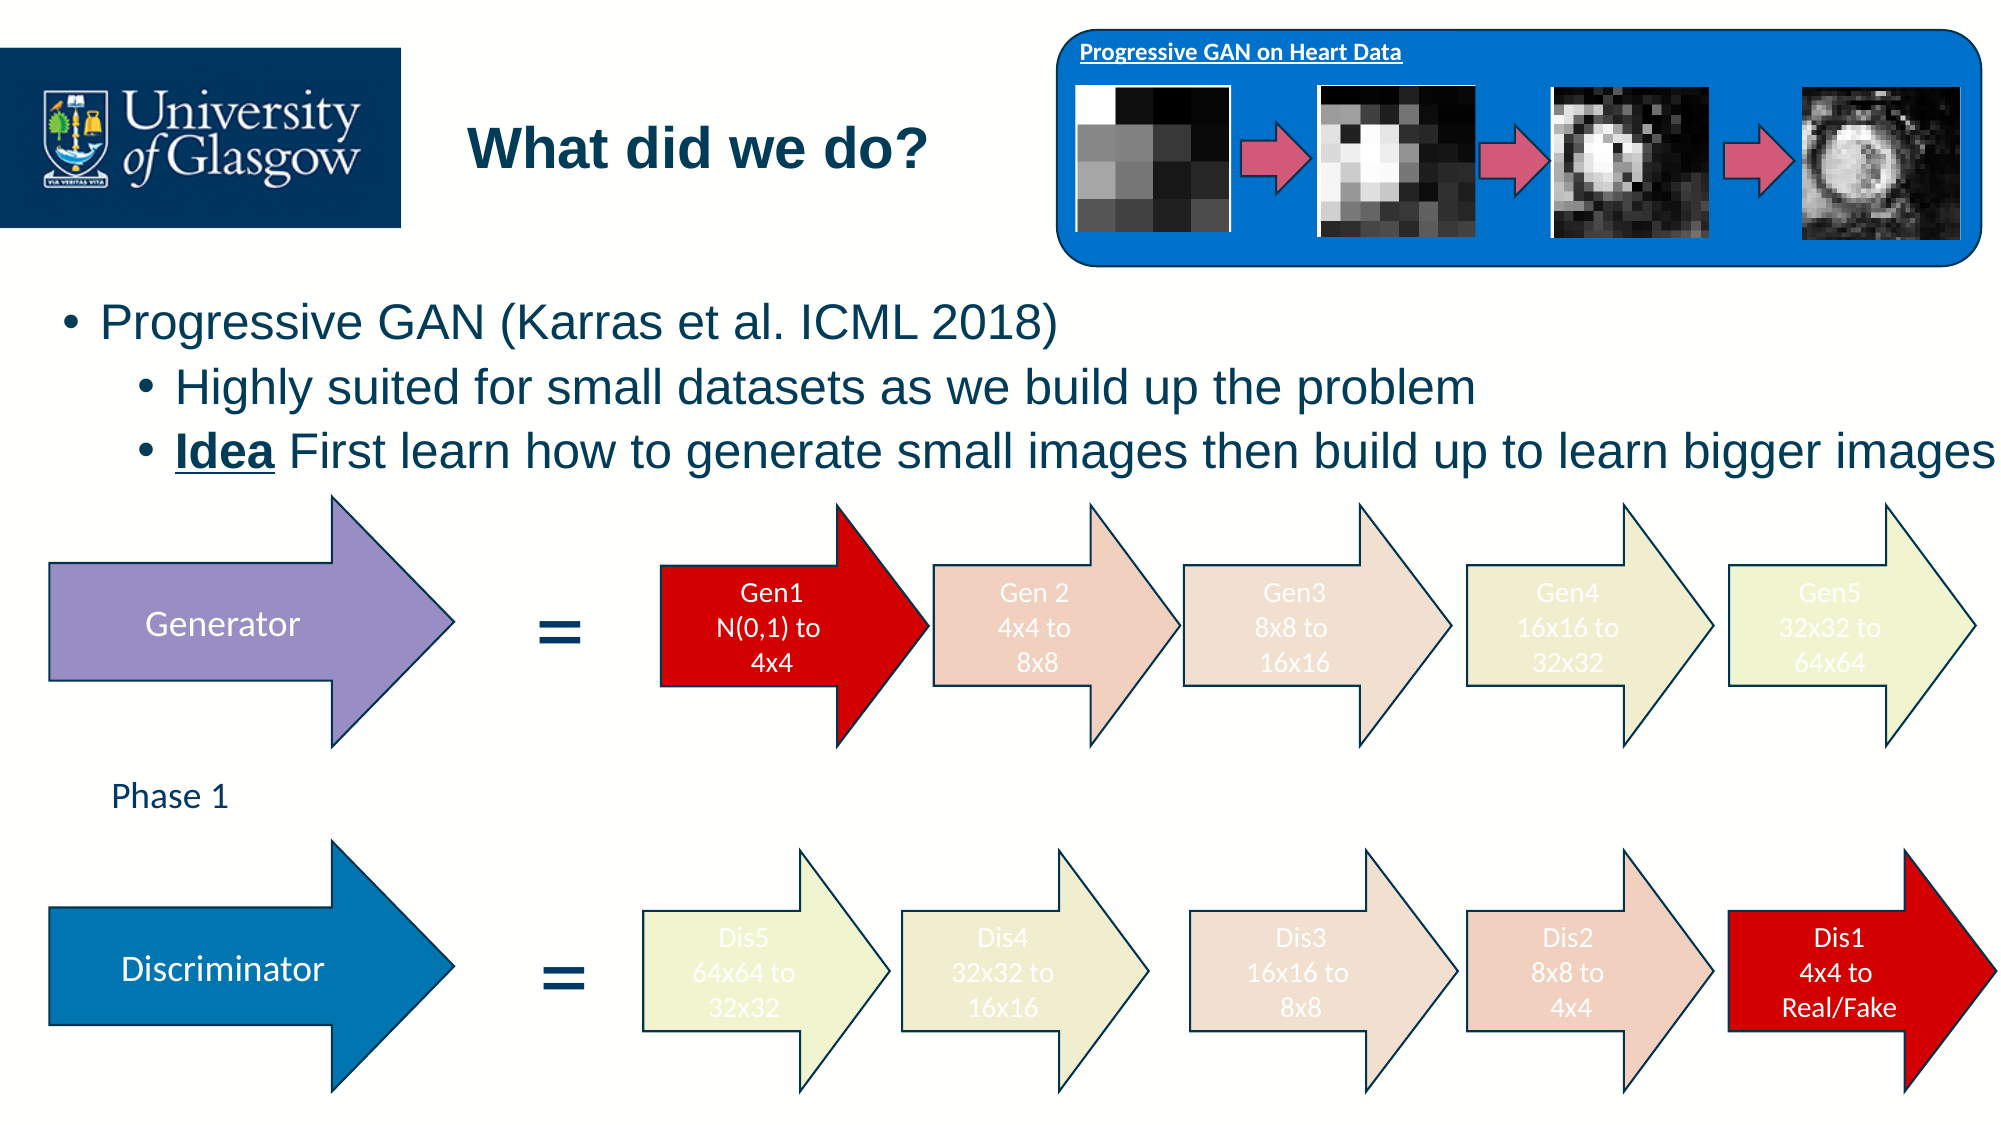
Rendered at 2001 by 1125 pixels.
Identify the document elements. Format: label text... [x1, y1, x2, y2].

list Progressive GAN (Karras et al. ICML 2018) Highly suited for small datasets as we build up the problem Idea First learn how to generate small images then build up to learn bigger images [47, 289, 2000, 538]
text_box Dis3 16x16 to 8x8 [1189, 847, 1460, 1095]
text_box Phase 1 [96, 763, 331, 824]
text_box Gen4 16x16 to 32x32 [1466, 538, 1715, 750]
text_box Dis4 32x32 to 16x16 [901, 847, 1151, 1095]
text_box Dis5 64x64 to 32x32 [642, 847, 892, 1095]
picture [1118, 538, 1358, 624]
title What did we do? [452, 110, 948, 282]
text_box Gen5 32x32 to 64x64 [1728, 538, 1978, 750]
picture [0, 0, 2000, 1125]
text_box Gen 2 4x4 to 8x8 [932, 538, 1182, 750]
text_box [1056, 27, 1982, 267]
text_box Gen3 8x8 to 16x16 [1182, 538, 1453, 750]
text_box = [525, 902, 622, 1038]
text_box Dis1 4x4 to Real/Fake [1727, 847, 1998, 1095]
text_box Dis2 8x8 to 4x4 [1466, 847, 1715, 1095]
text_box Generator [48, 538, 456, 750]
text_box Discriminator [48, 838, 456, 1095]
text_box Gen1 N(0,1) to 4x4 [659, 538, 931, 750]
text_box = [520, 557, 618, 693]
